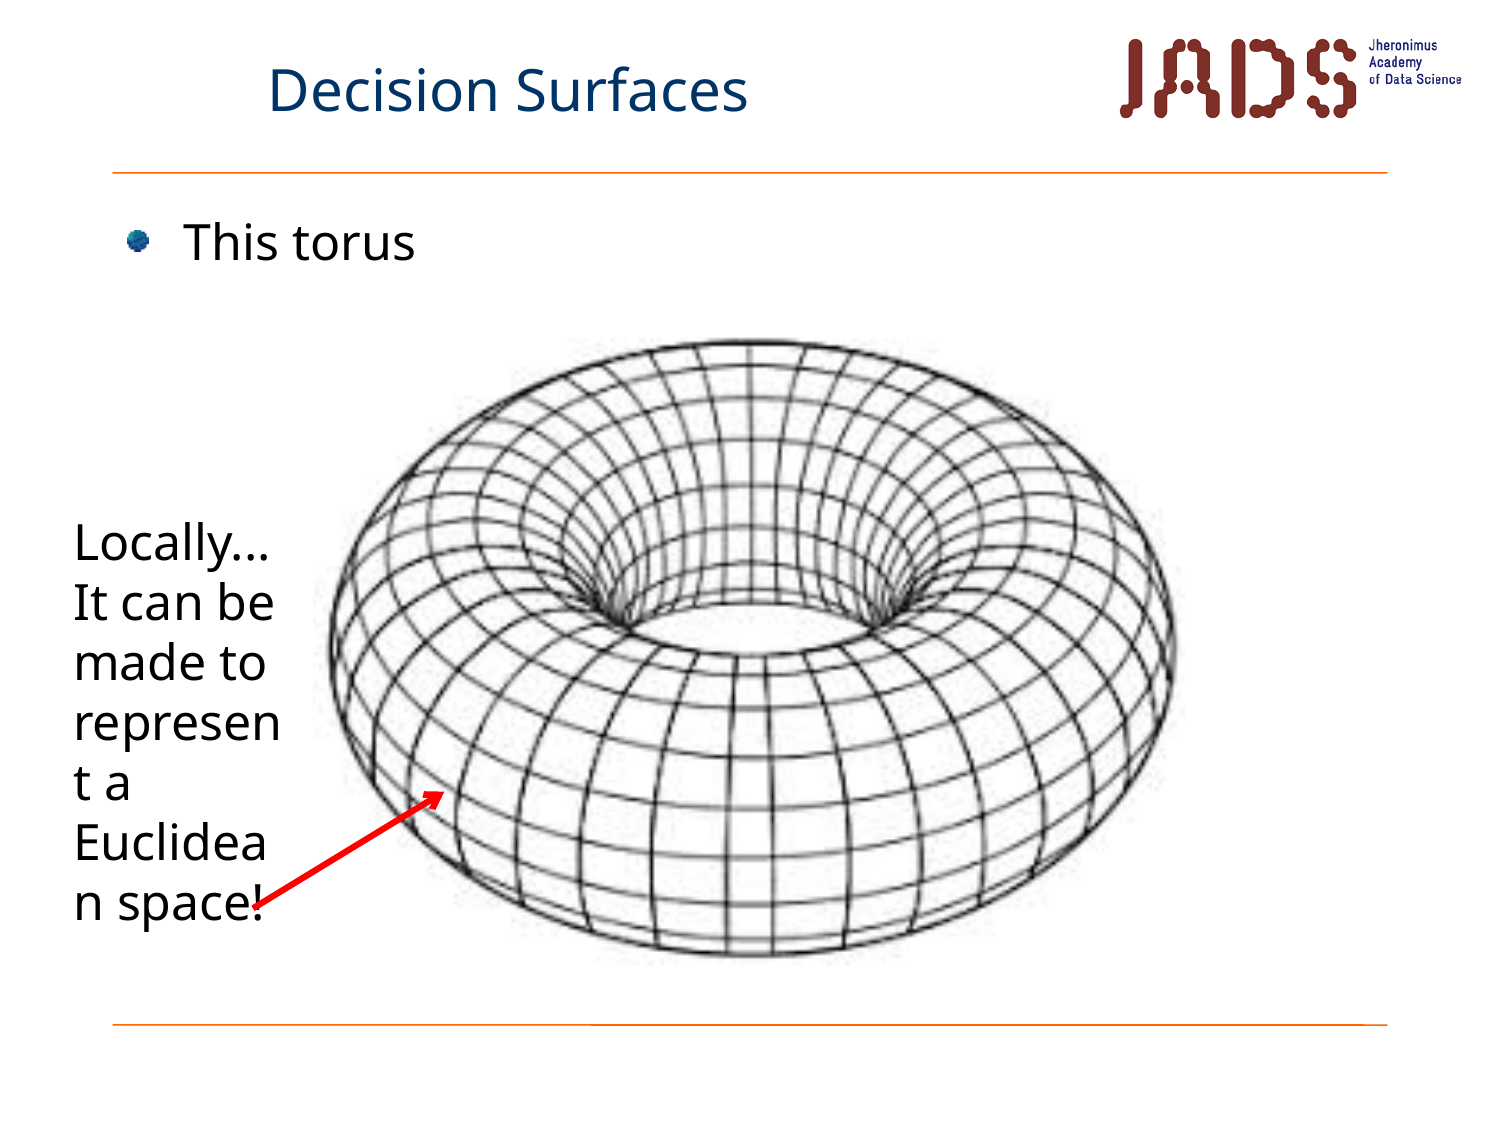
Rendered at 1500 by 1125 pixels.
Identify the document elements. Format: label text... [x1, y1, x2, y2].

title Decision Surfaces [252, 19, 1185, 157]
picture [1080, 0, 1500, 157]
list This torus [112, 203, 1388, 988]
picture [127, 230, 149, 252]
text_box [252, 791, 445, 909]
picture [312, 283, 1185, 1017]
text_box Locally... It can be made to represent a Euclidean space! [58, 502, 307, 938]
